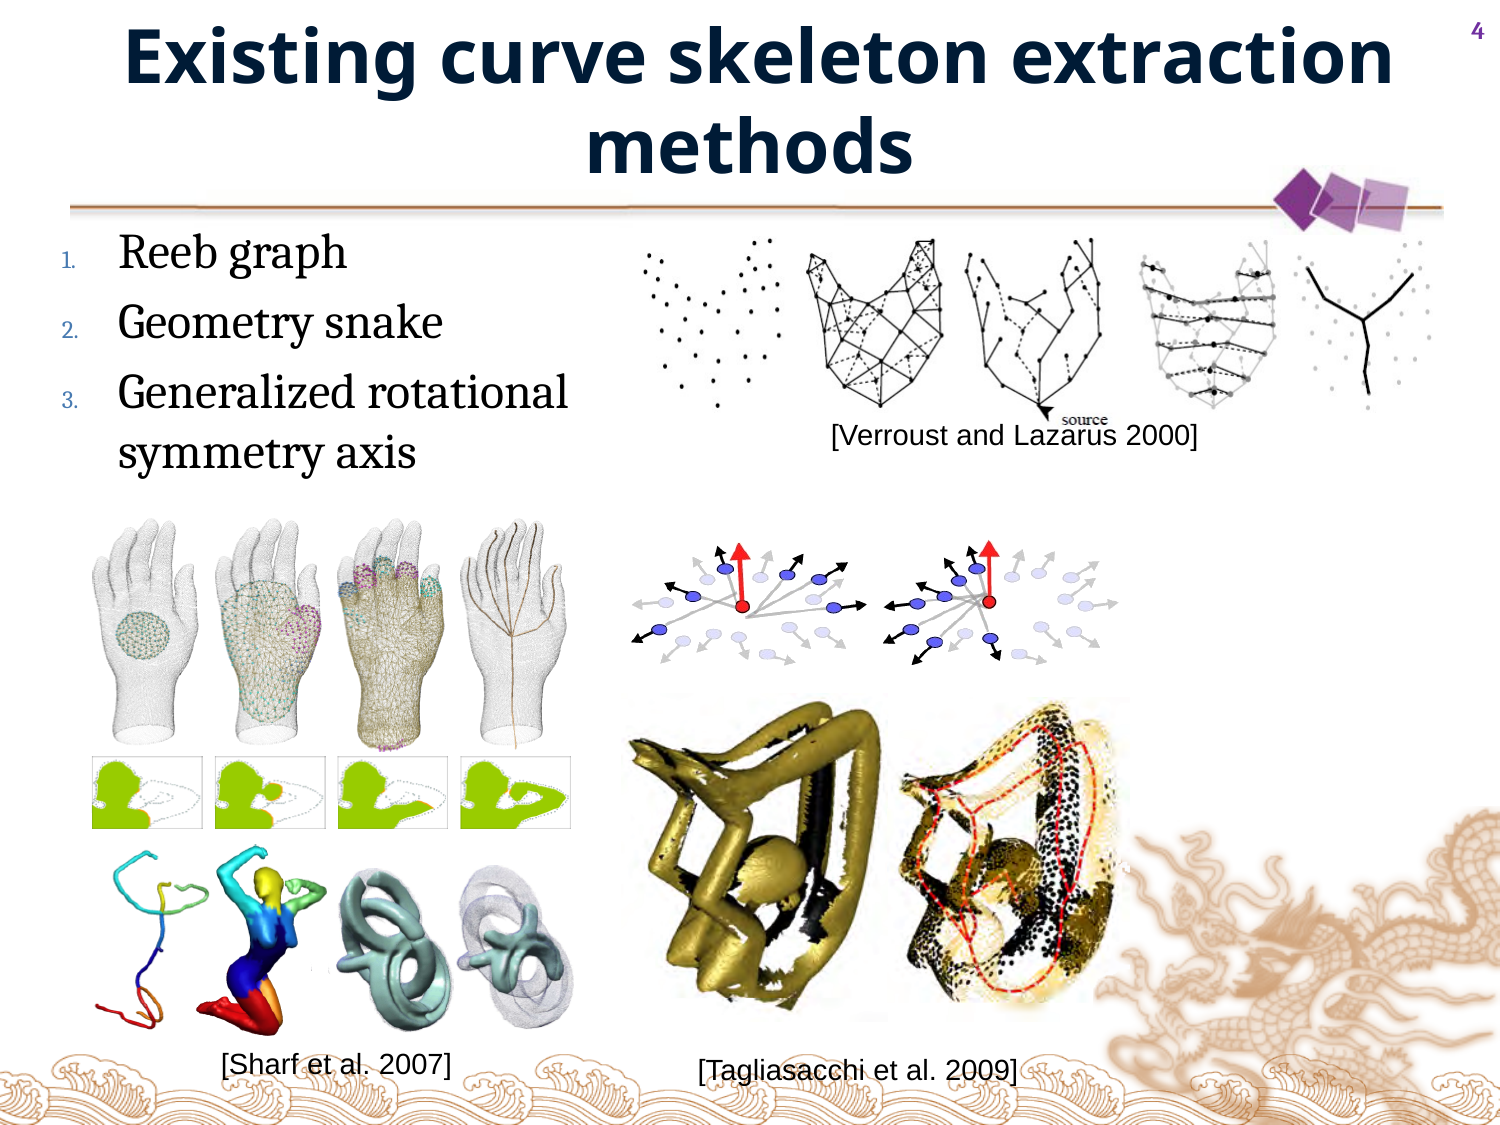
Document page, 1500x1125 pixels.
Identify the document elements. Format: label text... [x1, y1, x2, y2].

picture [70, 165, 1444, 235]
text_box [Tagliasacchi et al. 2009] [682, 1043, 1034, 1094]
text_box [Sharf et al. 2007] [206, 1044, 468, 1089]
text_box [Verroust and Lazarus 2000] [816, 429, 1215, 459]
picture [79, 510, 583, 1044]
picture [640, 236, 1438, 429]
list Reeb graph Geometry snake Generalized rotational symmetry axis [46, 210, 692, 571]
slide_number 4 [1149, 0, 1500, 60]
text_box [620, 532, 1130, 1023]
title Existing curve skeleton extraction methods [0, 44, 1500, 153]
